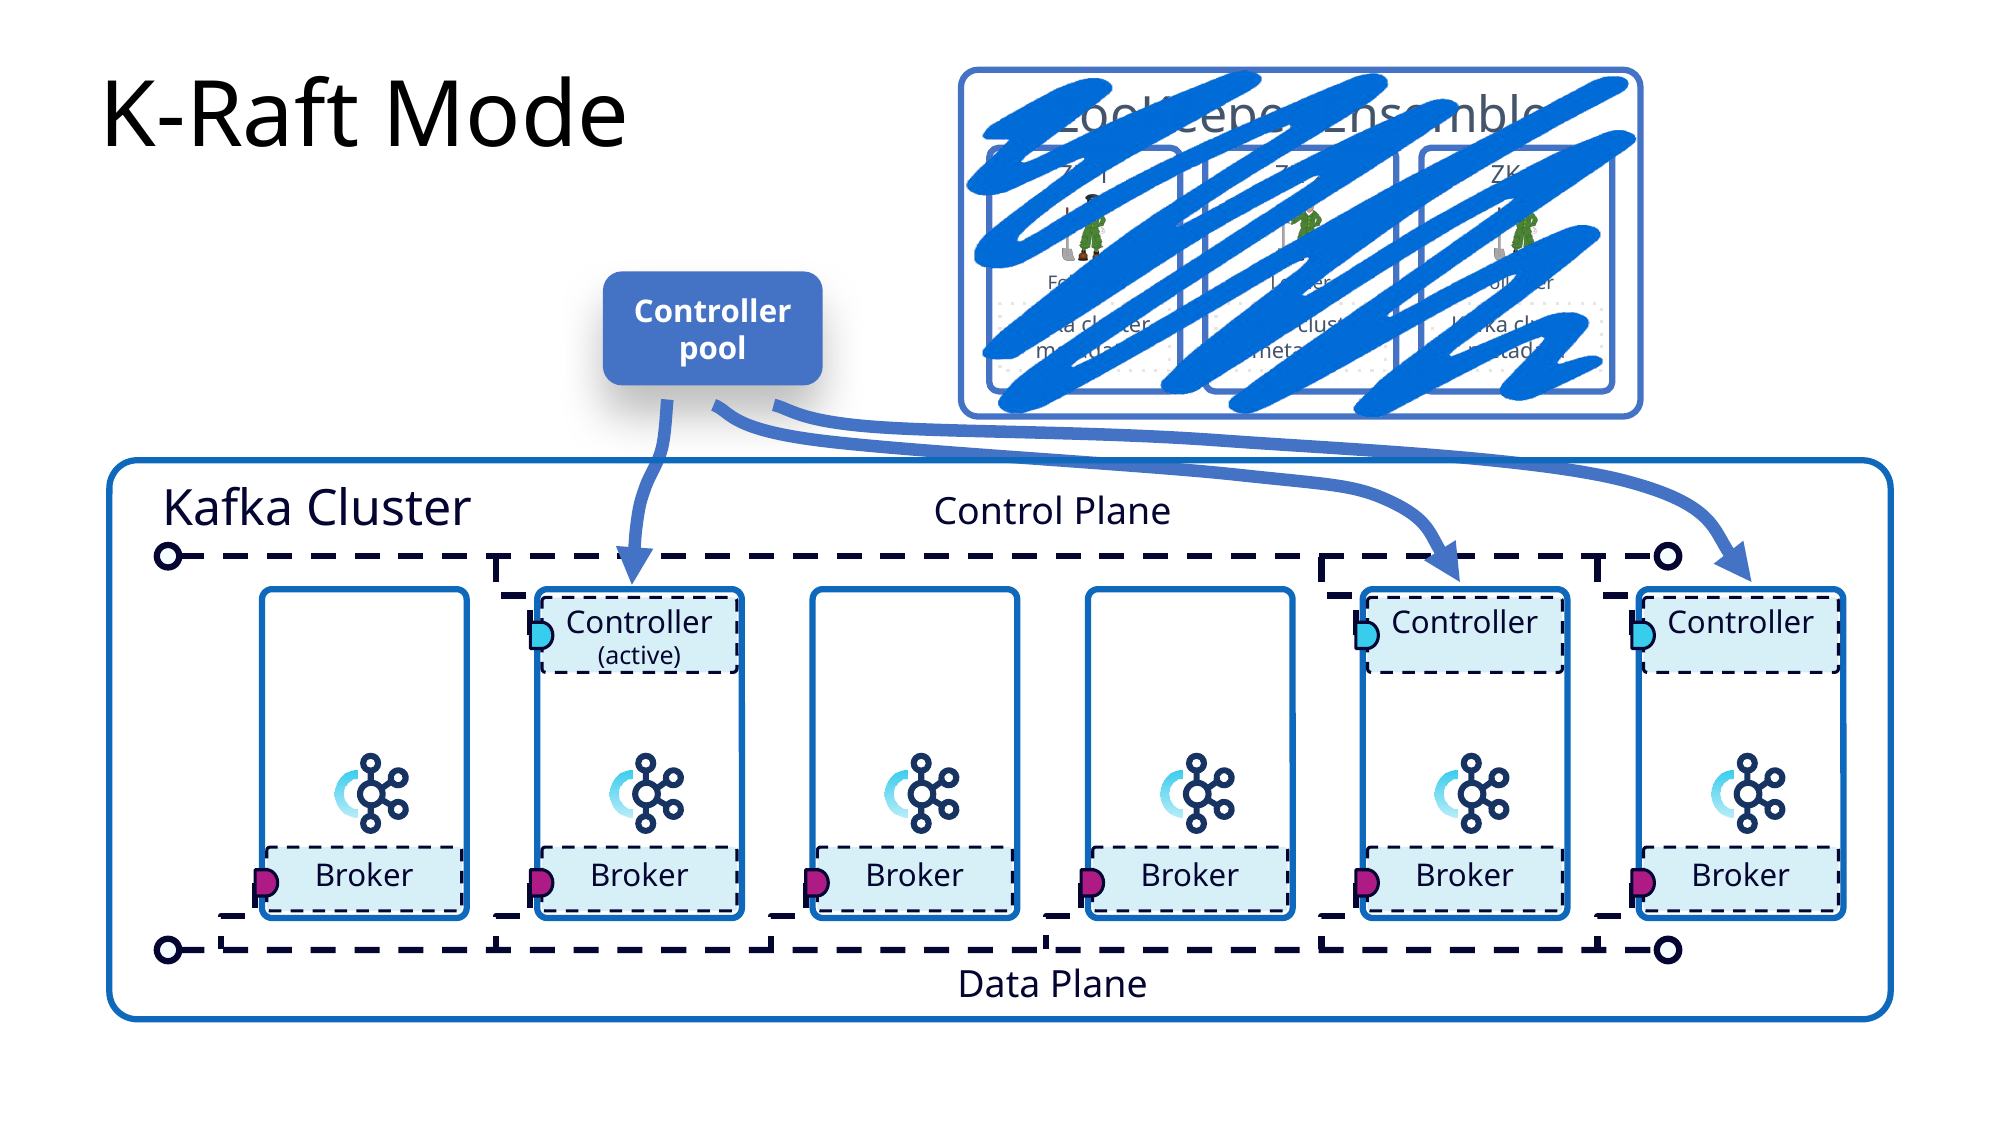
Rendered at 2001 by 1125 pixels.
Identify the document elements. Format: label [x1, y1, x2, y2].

title [99, 57, 1801, 151]
picture [960, 69, 1641, 417]
text_box [109, 399, 1891, 1020]
text_box [602, 271, 823, 386]
